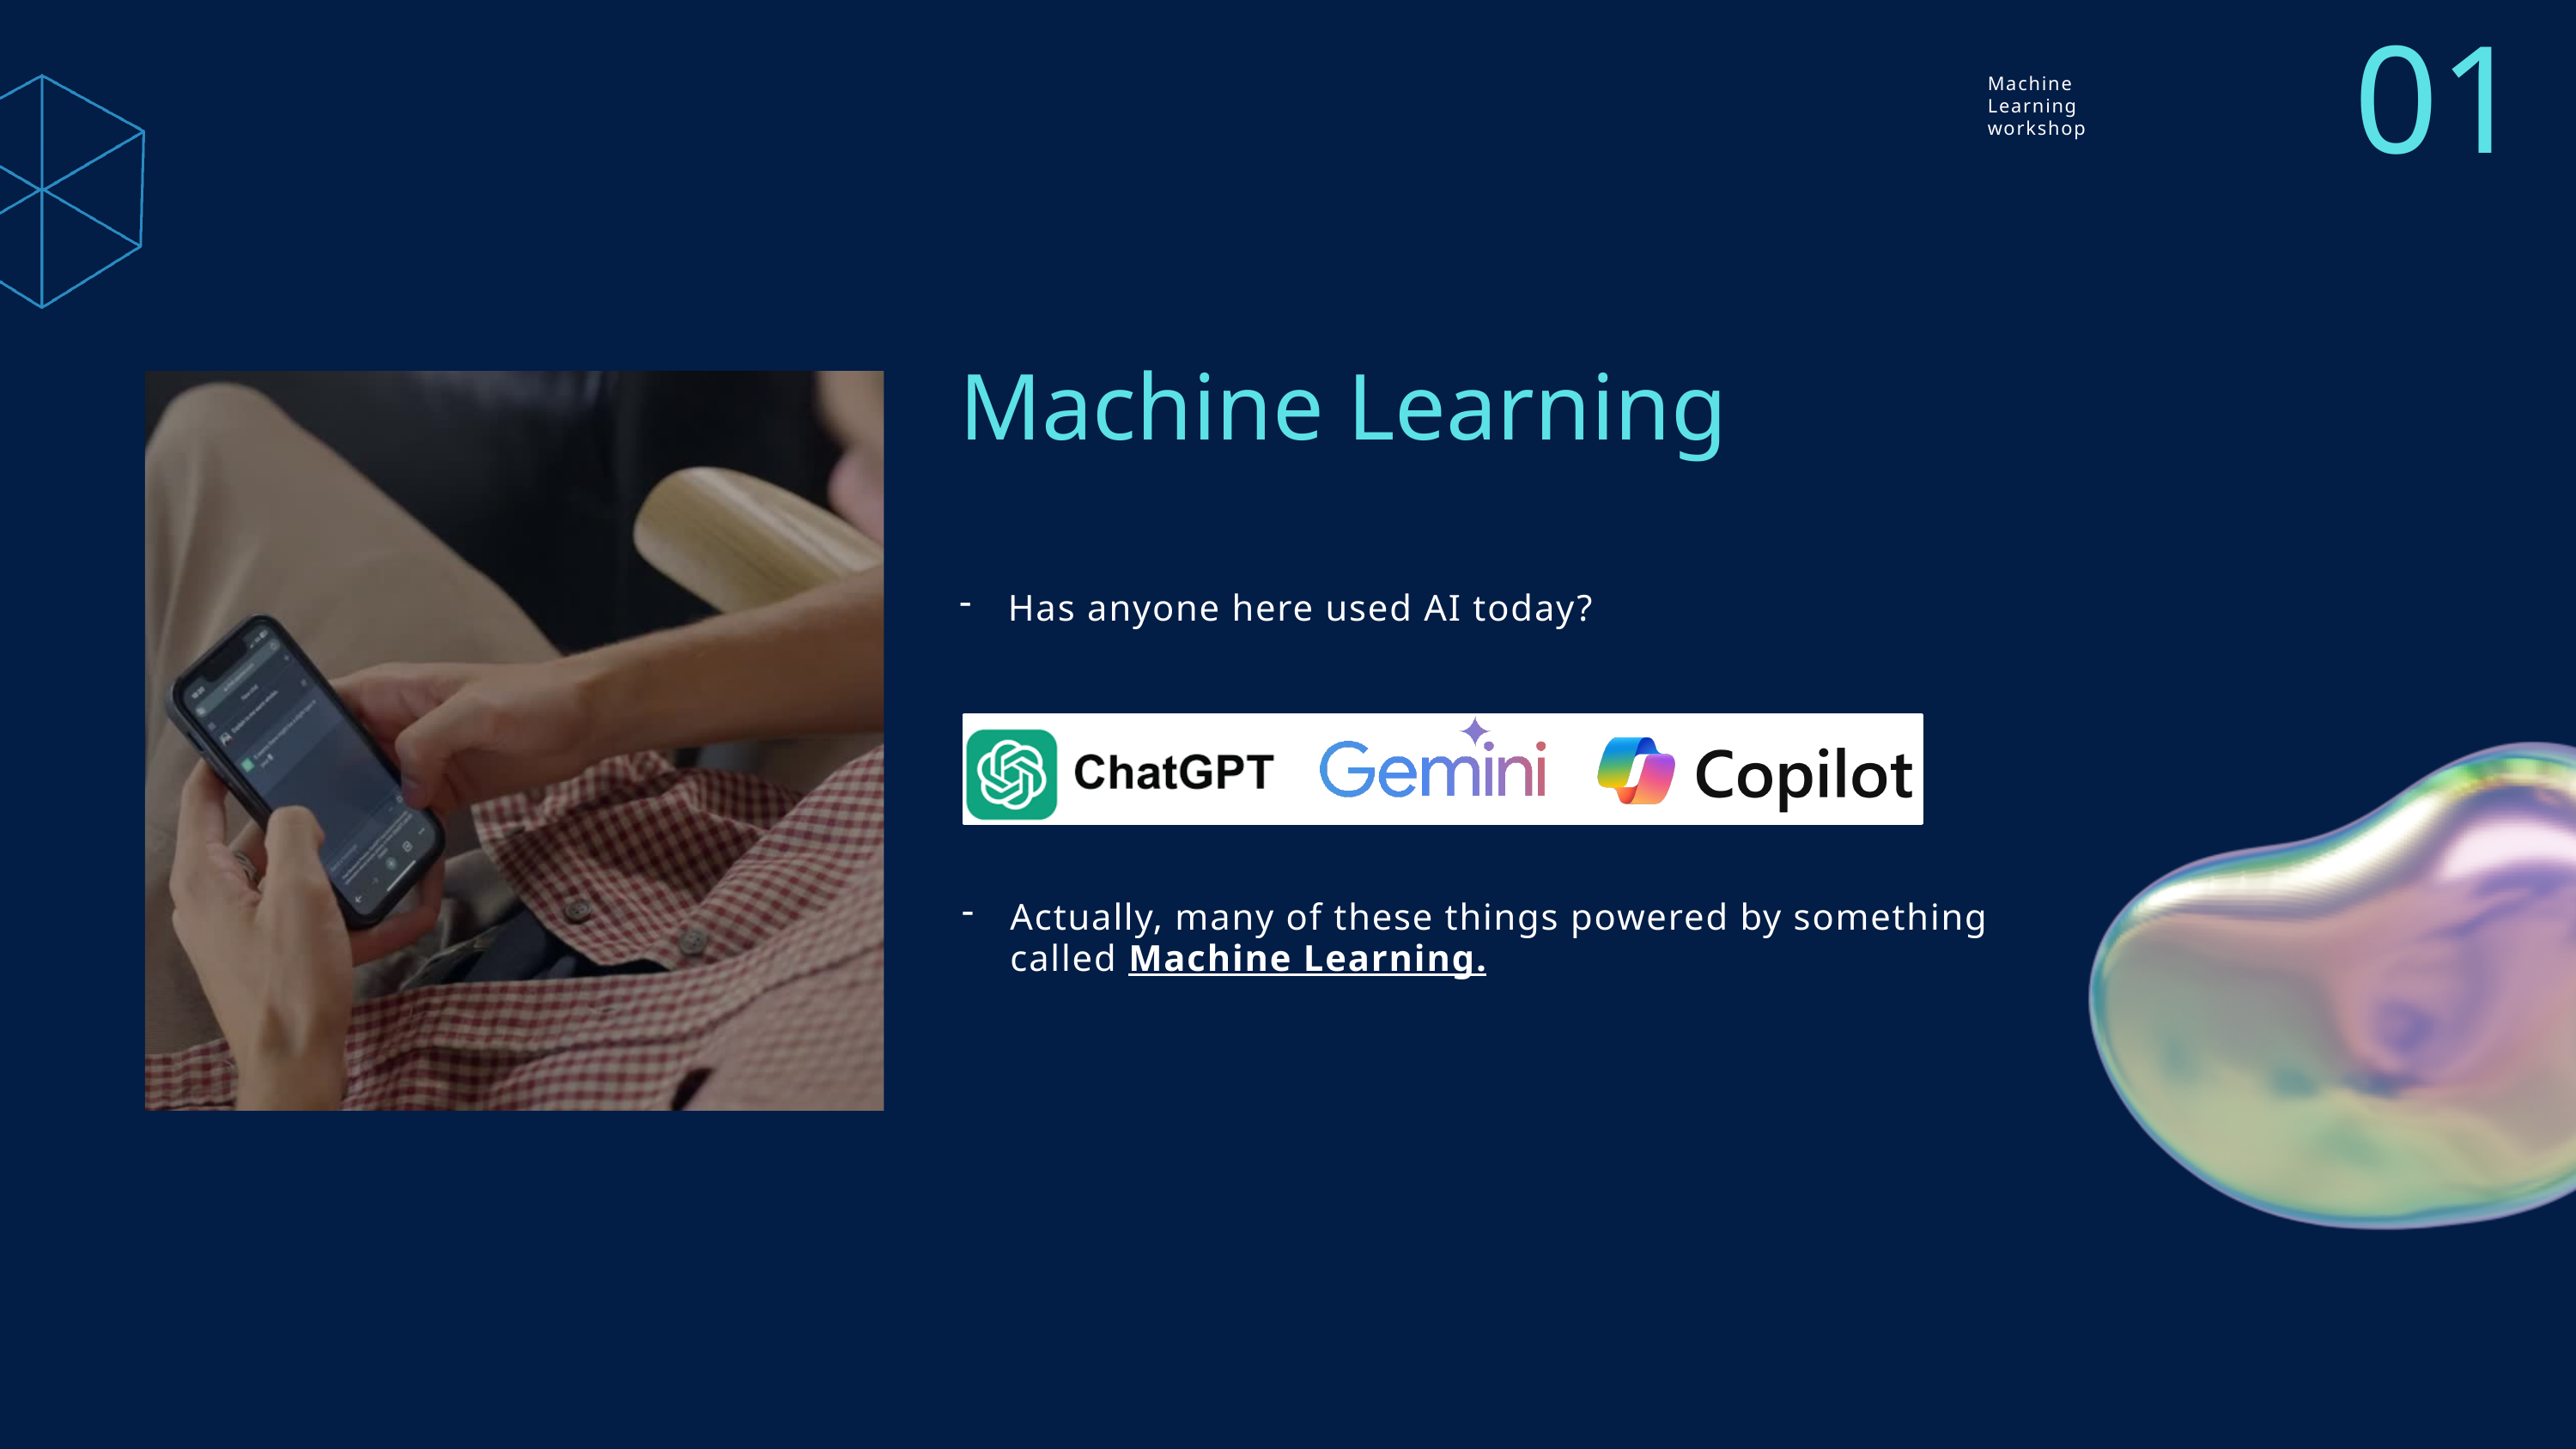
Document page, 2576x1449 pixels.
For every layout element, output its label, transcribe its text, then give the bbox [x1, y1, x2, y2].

text_box Actually, many of these things powered by something called Machine Learning. [962, 895, 2061, 979]
text_box [2087, 741, 2576, 1232]
picture [0, 73, 145, 309]
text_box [144, 371, 884, 1111]
text_box 01 [2087, 31, 2524, 184]
picture [1319, 713, 1546, 798]
picture [963, 713, 1278, 823]
text_box Machine Learning workshop [1974, 64, 2297, 146]
text_box Machine Learning [959, 383, 2358, 458]
text_box Has anyone here used AI today? [959, 587, 2059, 629]
text_box [1279, 713, 1583, 825]
picture [1588, 670, 1922, 879]
